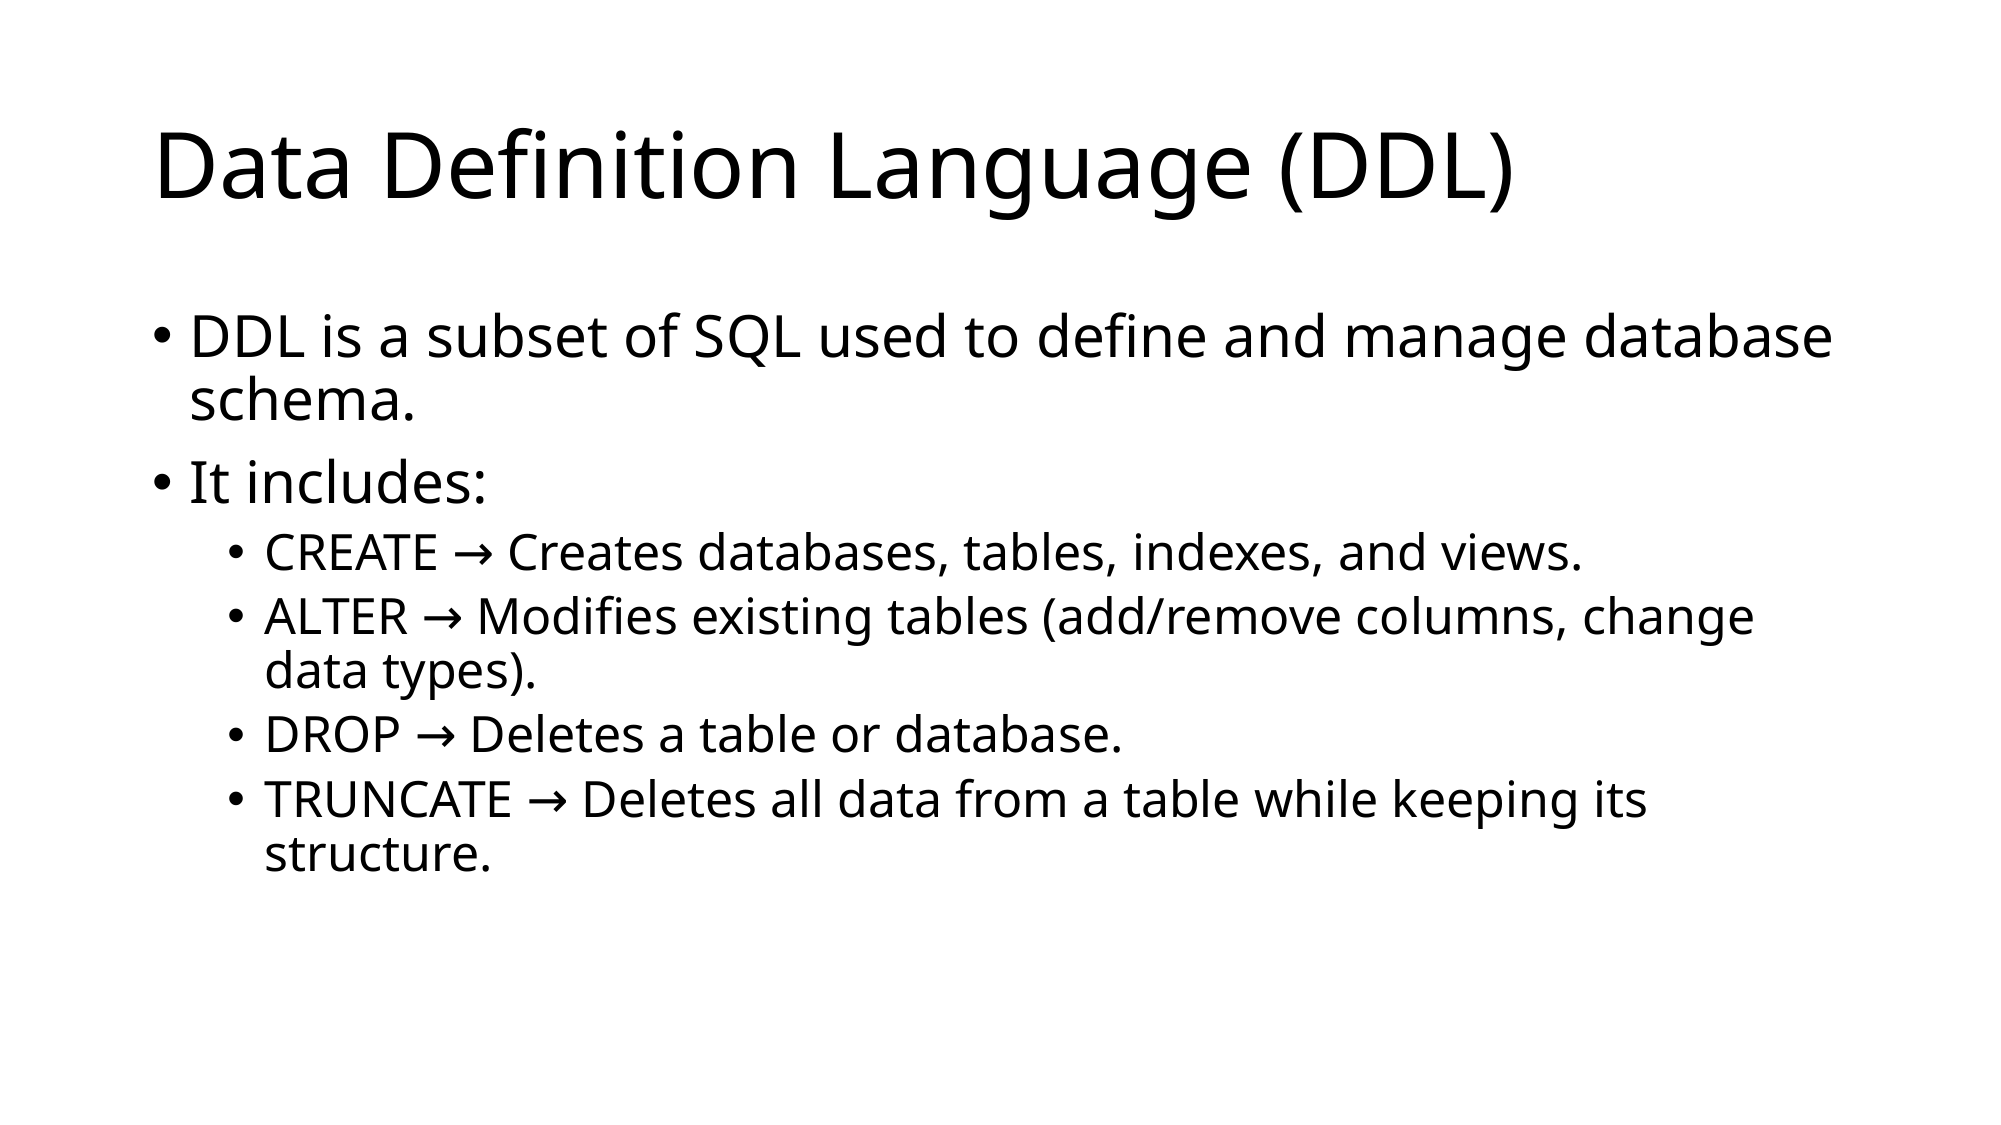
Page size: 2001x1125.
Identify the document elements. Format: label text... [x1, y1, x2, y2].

title Data Definition Language (DDL) [137, 59, 1863, 278]
list DDL is a subset of SQL used to define and manage database schema. It includes: CREATE → Creates databases, tables, indexes, and views. ALTER → Modifies existing tables (add/remove columns, change data types). DROP → Deletes a table or database. TRUNCATE → Deletes all data from a table while keeping its structure. [137, 299, 1863, 1014]
